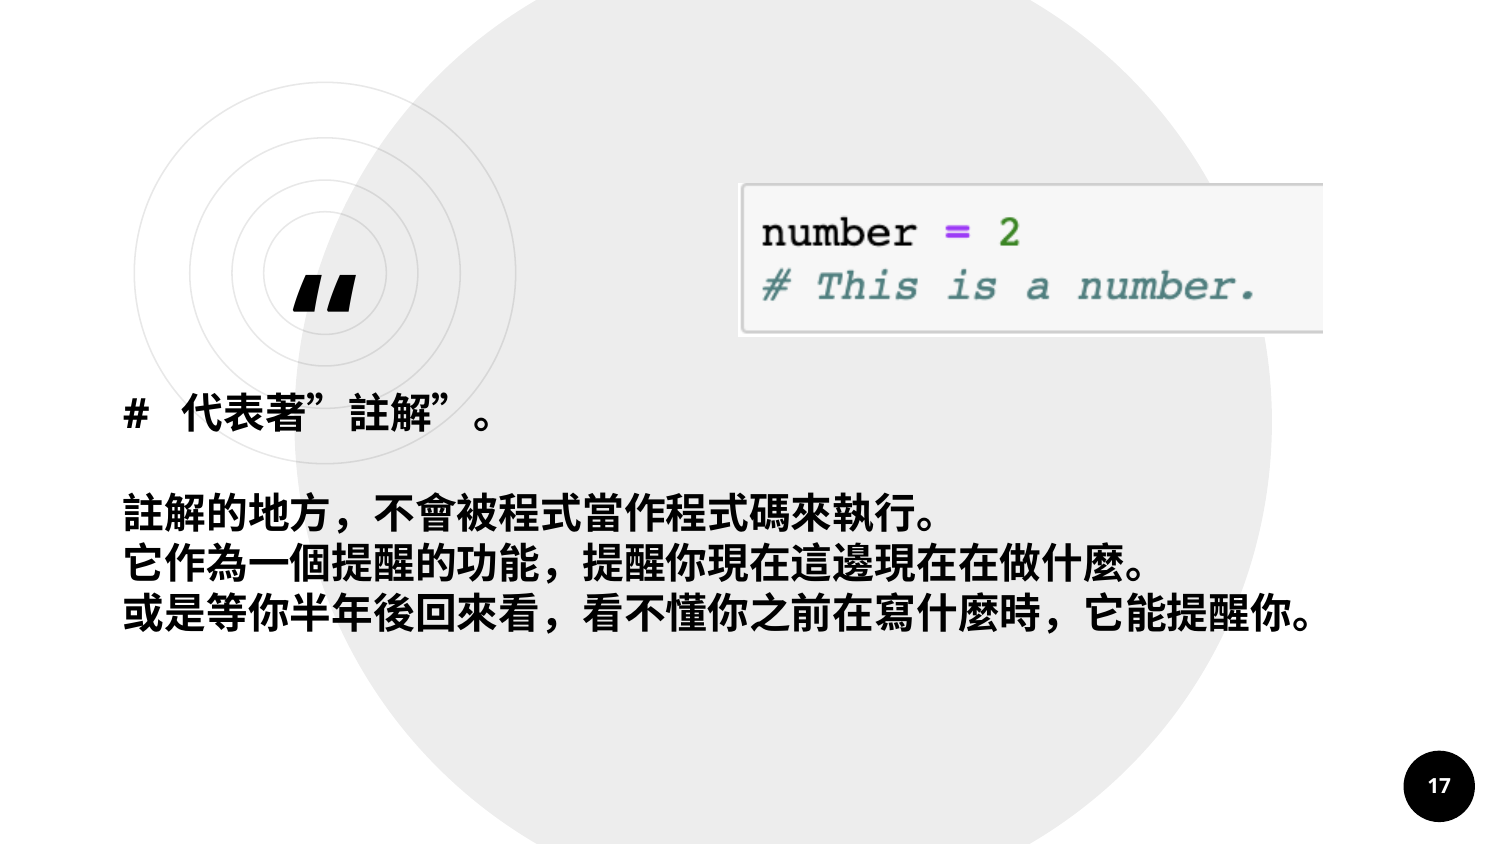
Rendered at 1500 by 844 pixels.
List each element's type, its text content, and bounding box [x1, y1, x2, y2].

picture [737, 182, 1323, 337]
slide_number 17 [1403, 750, 1475, 823]
text_box # 代表著”註解”。 註解的地方，不會被程式當作程式碼來執行。 它作為一個提醒的功能，提醒你現在這邊現在在做什麼。 或是等你半年後回來看，看不懂你之前在寫什麼時，它能提醒你。 [107, 371, 1451, 599]
